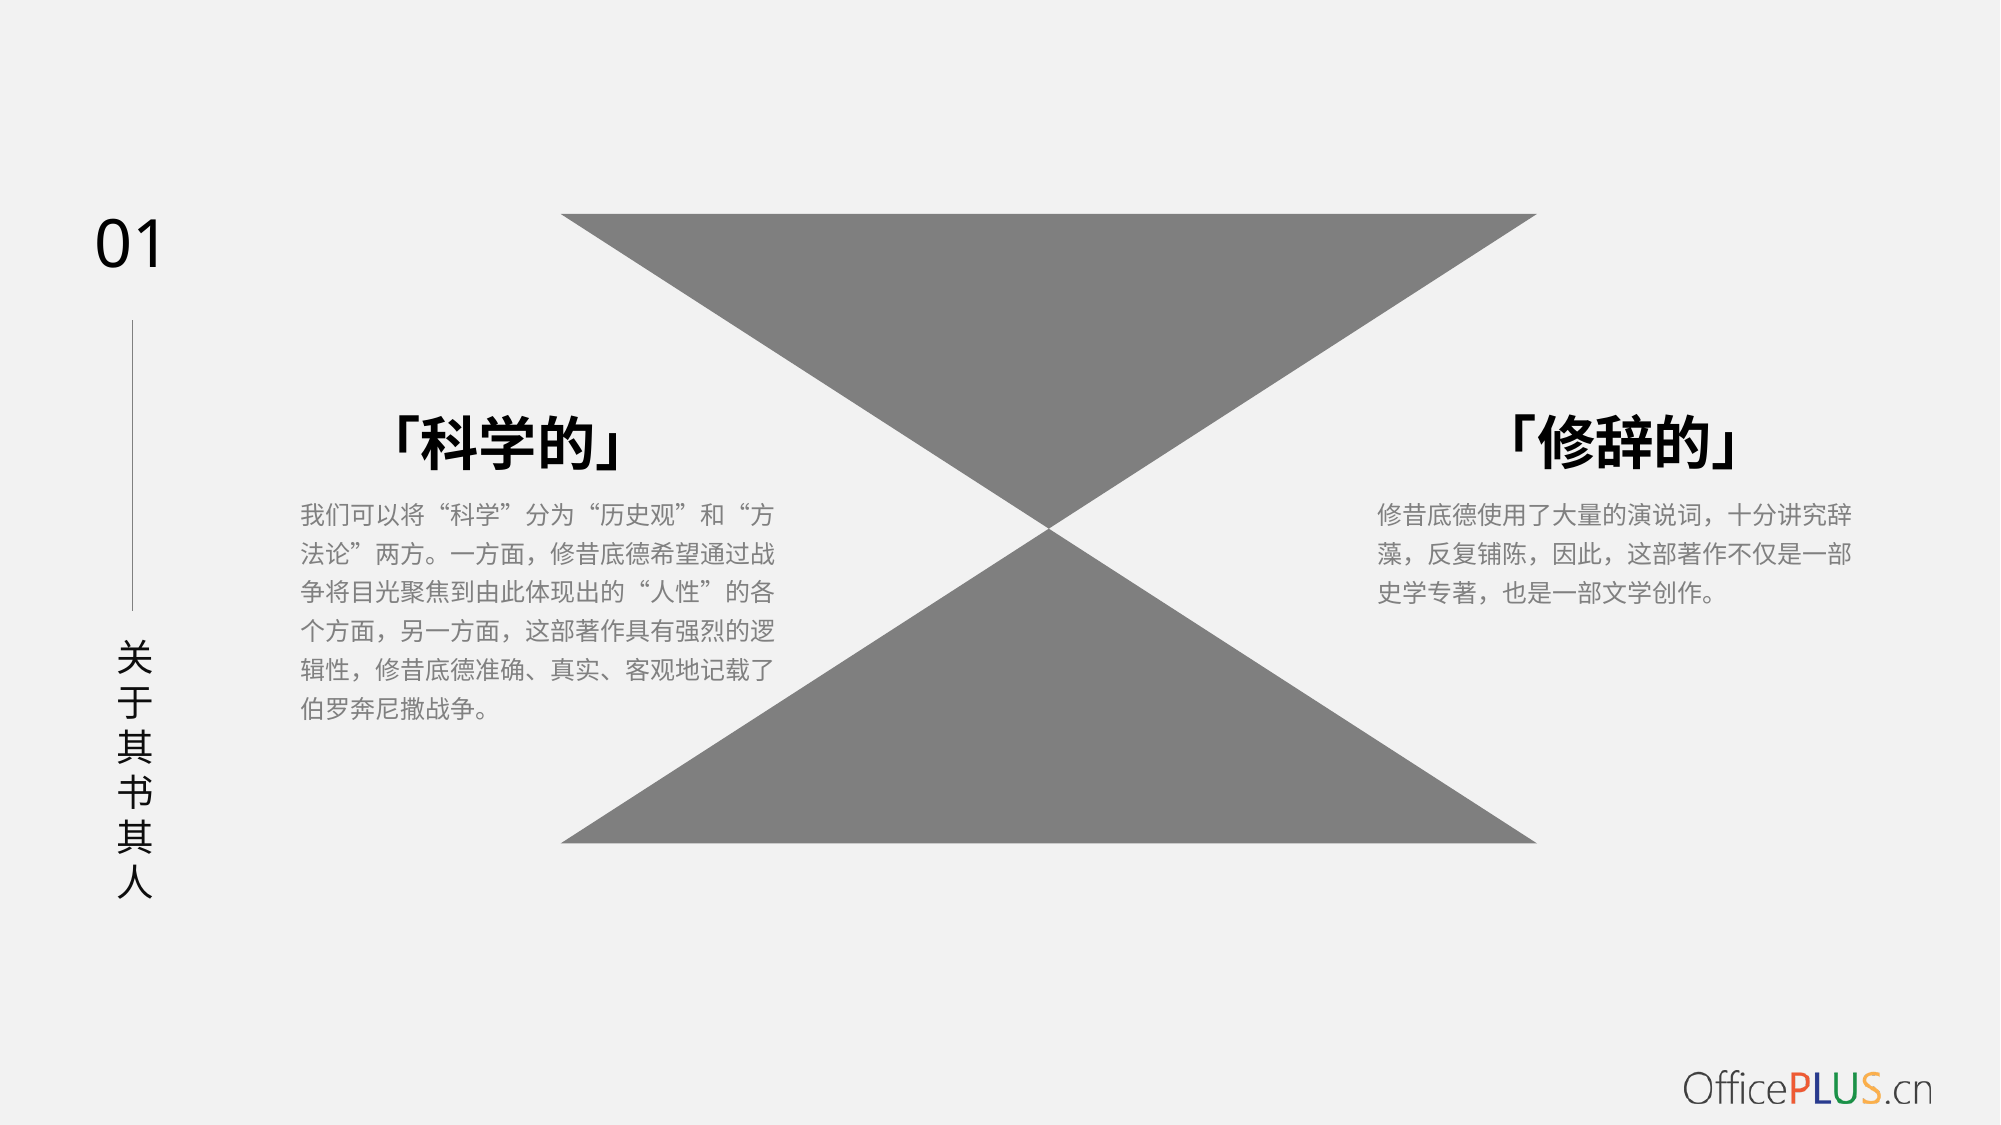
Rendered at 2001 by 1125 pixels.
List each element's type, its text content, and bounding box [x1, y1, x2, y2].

picture [1684, 1070, 1931, 1104]
text_box 「修辞的」 [1284, 398, 1965, 484]
text_box 01 [79, 193, 186, 289]
text_box 关于其书其人 [101, 626, 164, 912]
text_box 修昔底德使用了大量的演说词，十分讲究辞藻，反复铺陈，因此，这部著作不仅是一部史学专著，也是一部文学创作。 [1363, 482, 1870, 615]
text_box 「科学的」 [168, 399, 849, 485]
text_box [557, 212, 1541, 845]
text_box 我们可以将“科学”分为“历史观”和“方法论”两方。一方面，修昔底德希望通过战争将目光聚焦到由此体现出的“人性”的各个方面，另一方面，这部著作具有强烈的逻辑性，修昔底德准确、真实、客观地记载了伯罗奔尼撒战争。 [285, 482, 793, 731]
